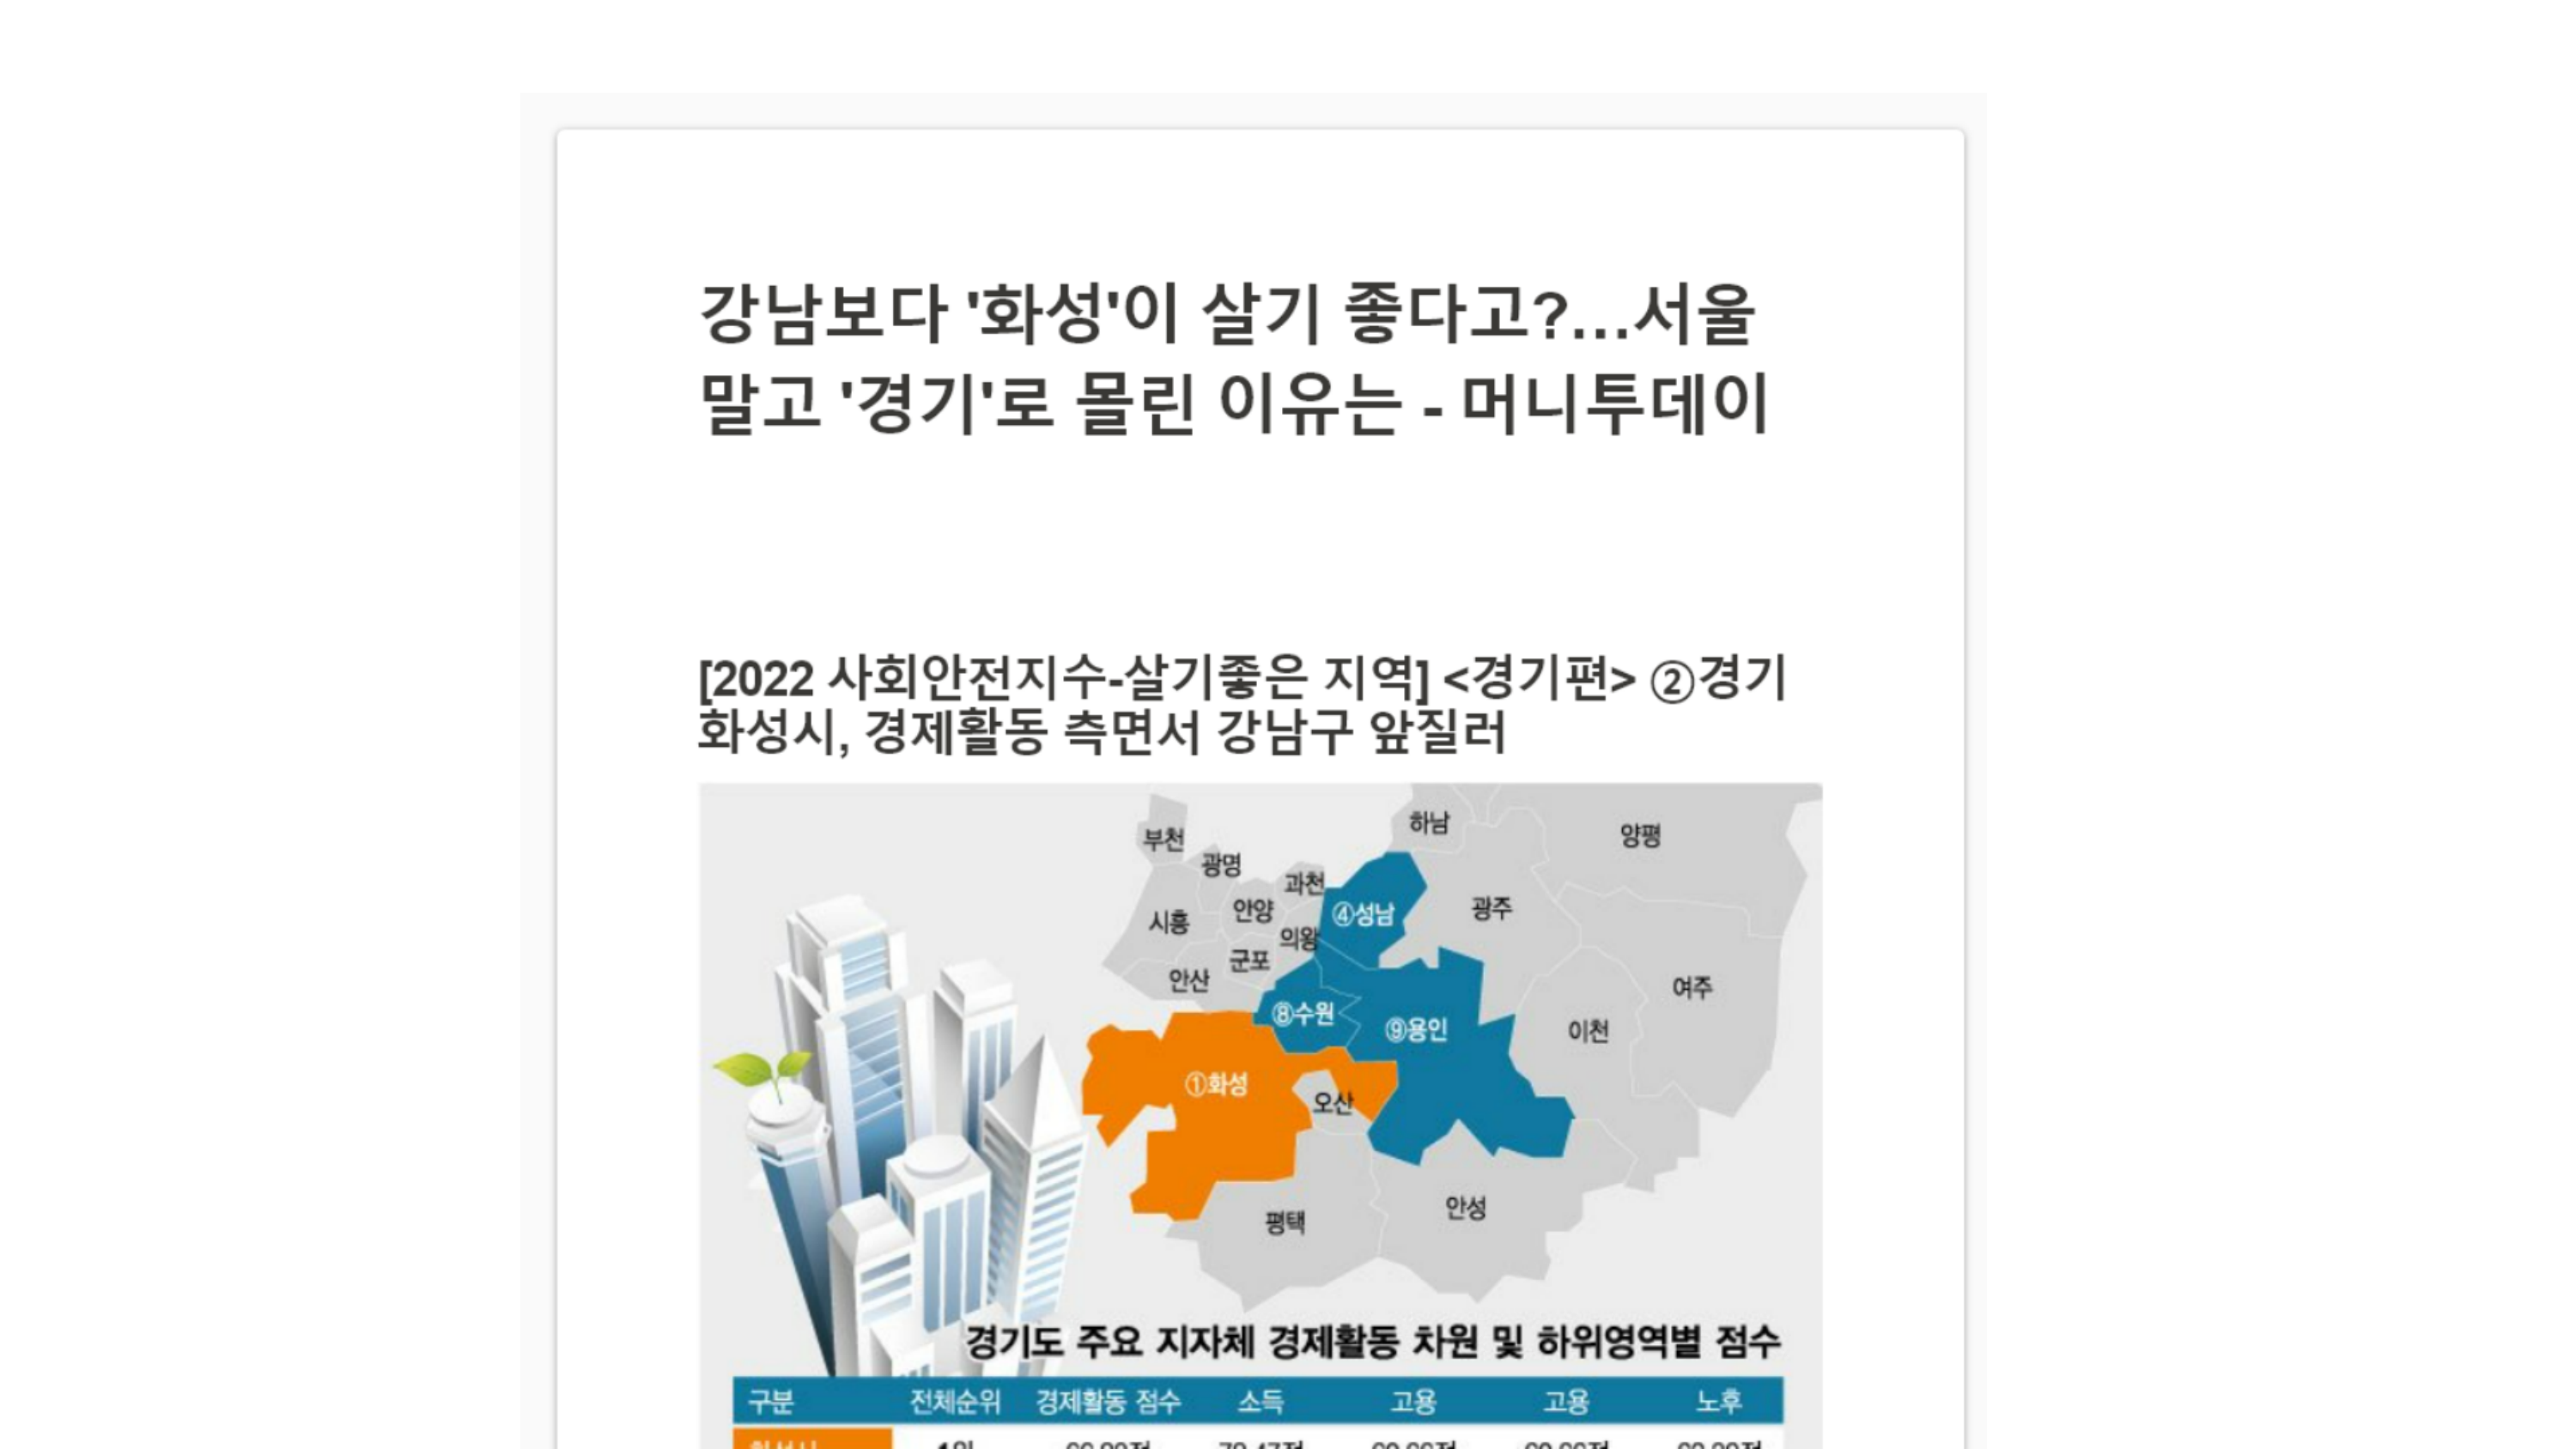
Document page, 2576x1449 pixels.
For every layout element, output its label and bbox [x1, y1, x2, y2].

text_box [519, 93, 1987, 1449]
